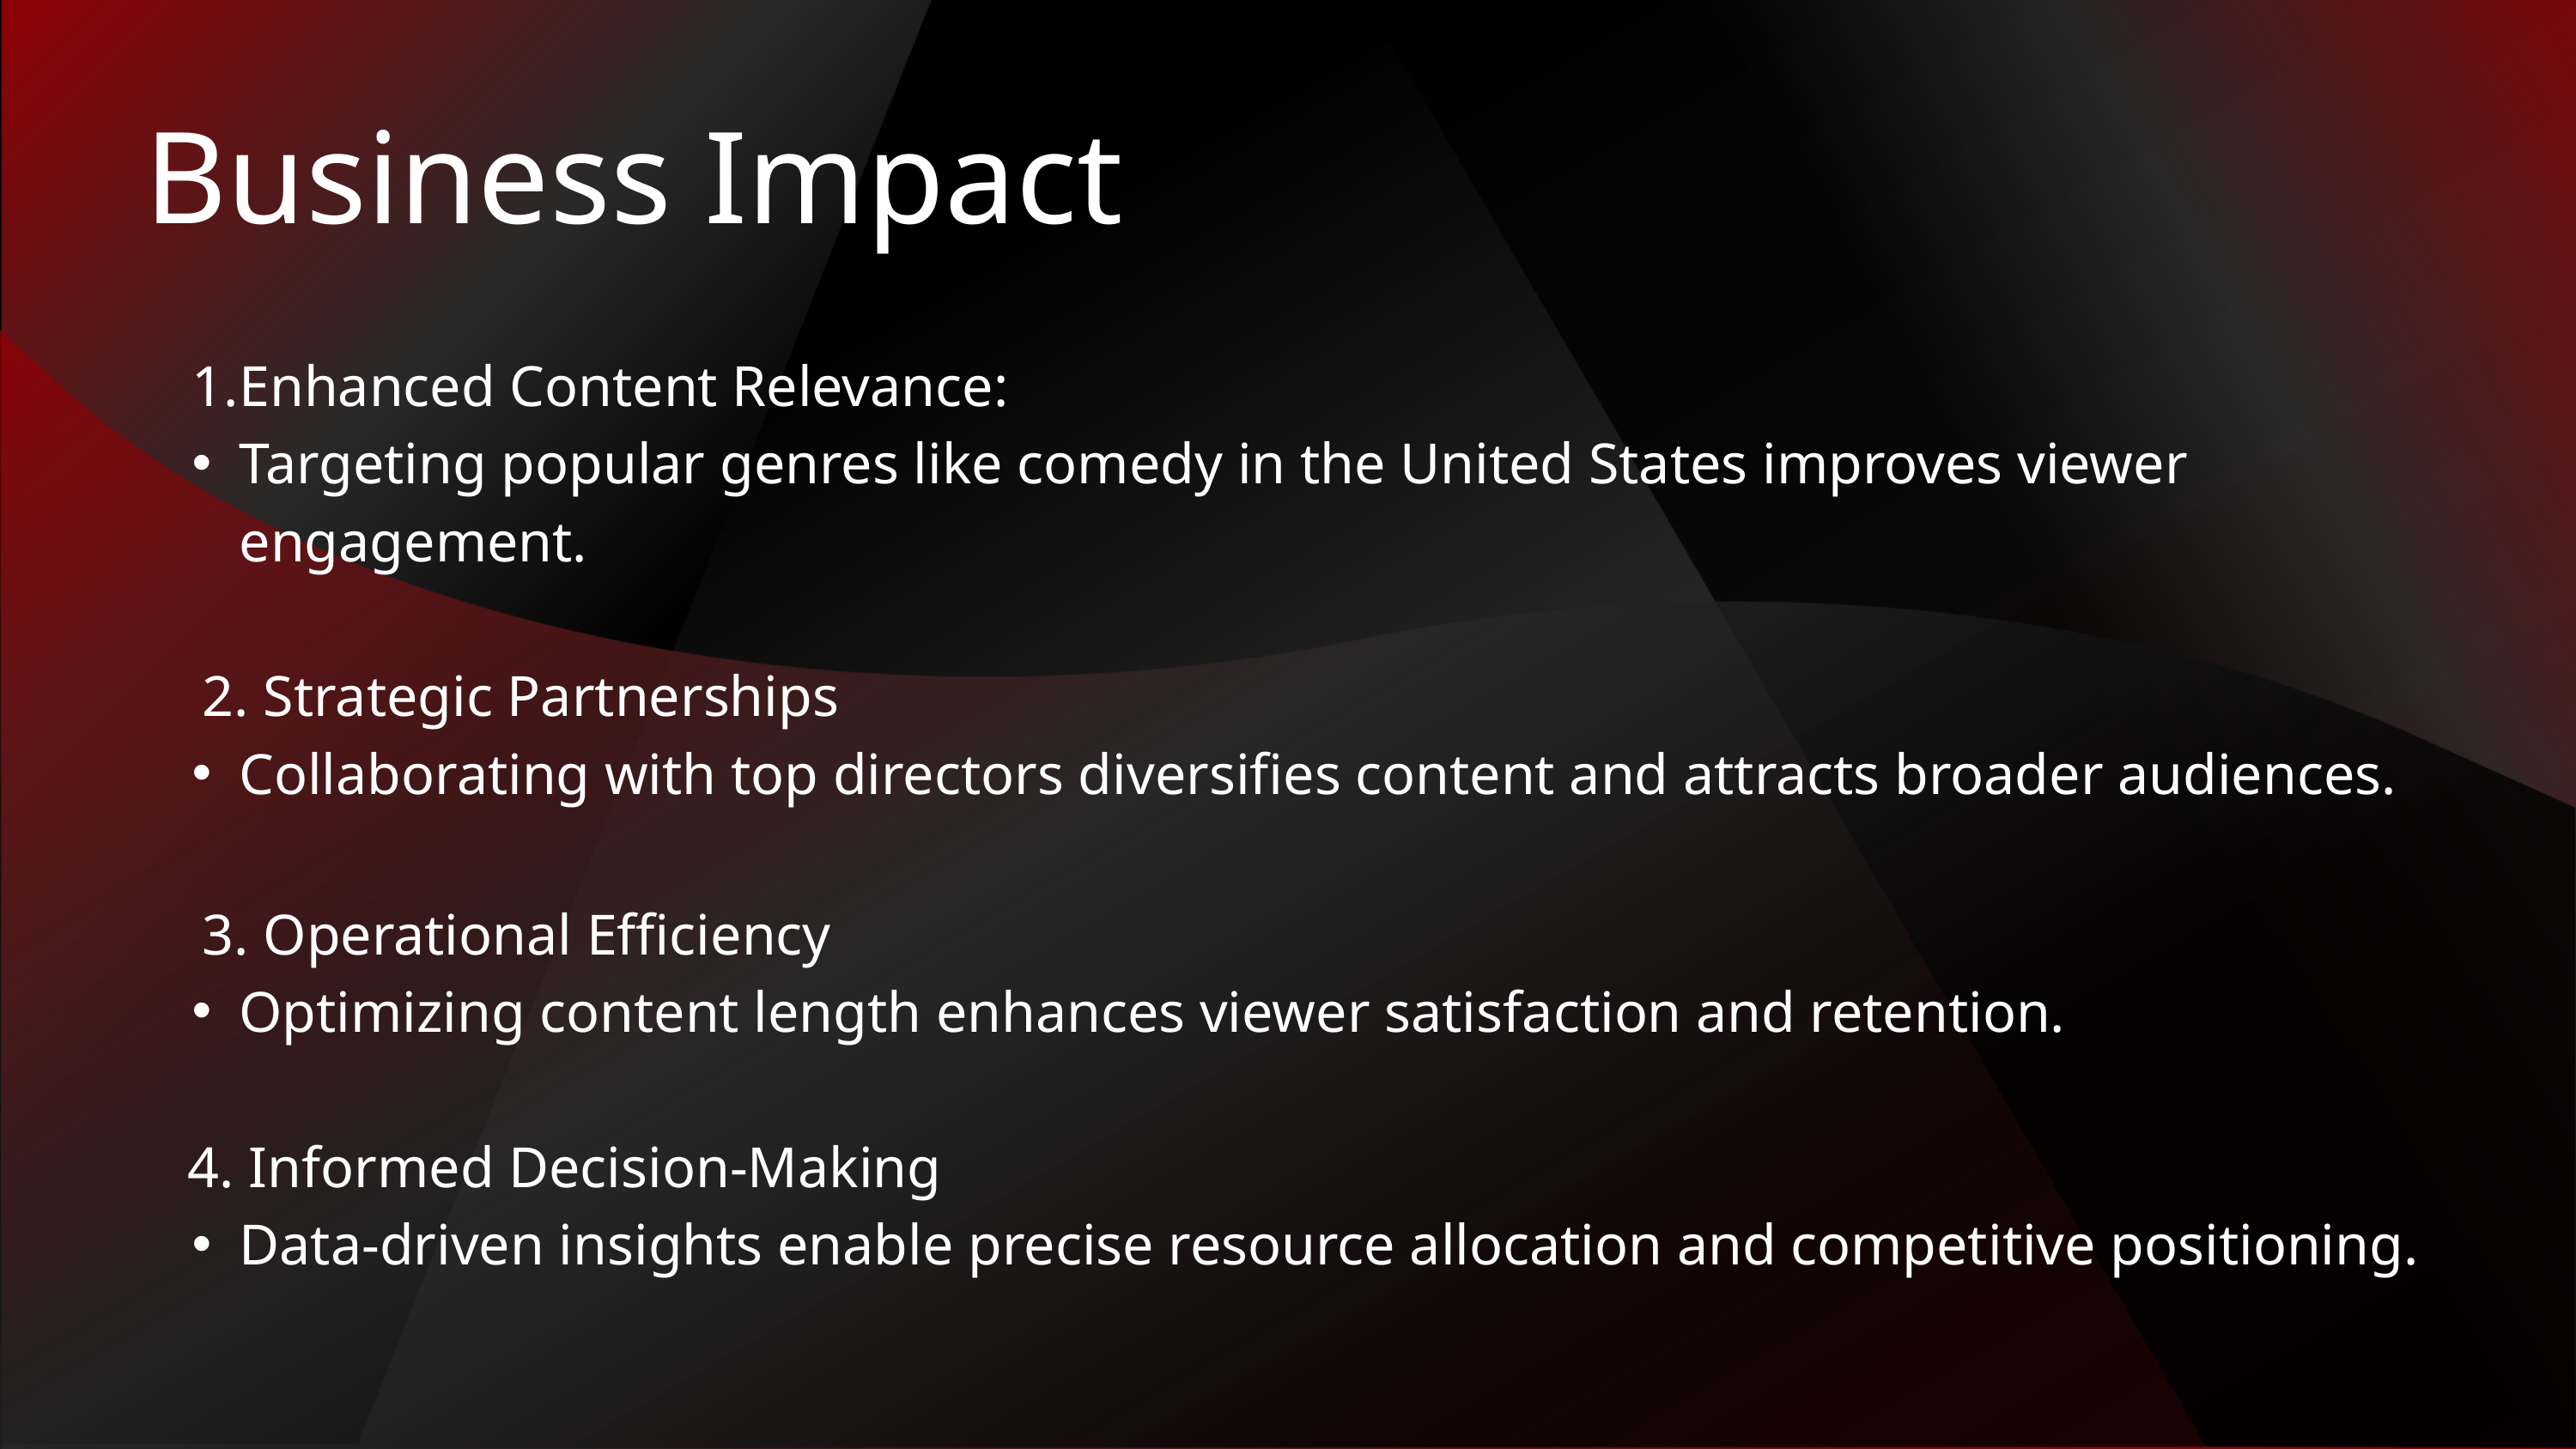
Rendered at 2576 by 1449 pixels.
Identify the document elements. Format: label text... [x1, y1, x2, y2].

text_box [0, 0, 2576, 1449]
text_box Enhanced Content Relevance: Targeting popular genres like comedy in the United States improves viewer engagement. 2. Strategic Partnerships Collaborating with top directors diversifies content and attracts broader audiences. 3. Operational Efficiency Optimizing content length enhances viewer satisfaction and retention. 4. Informed Decision-Making Data-driven insights enable precise resource allocation and competitive positioning. [144, 339, 2432, 1355]
text_box Business Impact [144, 96, 2244, 250]
